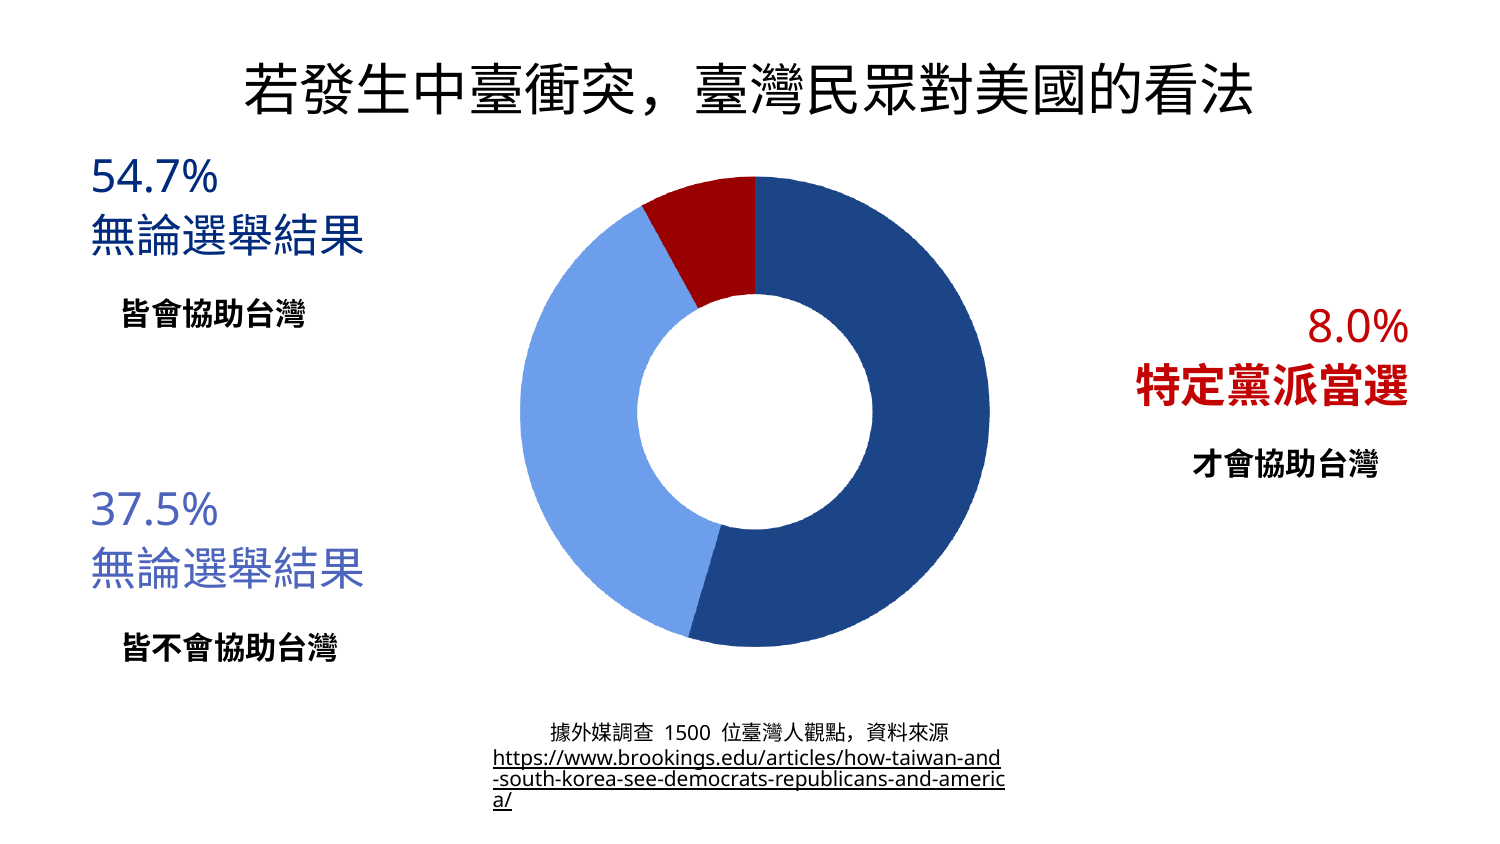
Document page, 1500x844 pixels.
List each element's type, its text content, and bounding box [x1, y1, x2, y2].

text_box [75, 144, 391, 355]
title 若發生中臺衝突，臺灣民眾對美國的看法 [73, 67, 1425, 108]
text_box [75, 476, 488, 689]
text_box 據外媒調查 1500 位臺灣人觀點，資料來源 https://www.brookings.edu/articles/how-taiwan-and-south-korea-see-democrats-republicans-and-america/ [477, 704, 1023, 788]
picture [498, 150, 1067, 674]
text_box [1096, 294, 1425, 505]
